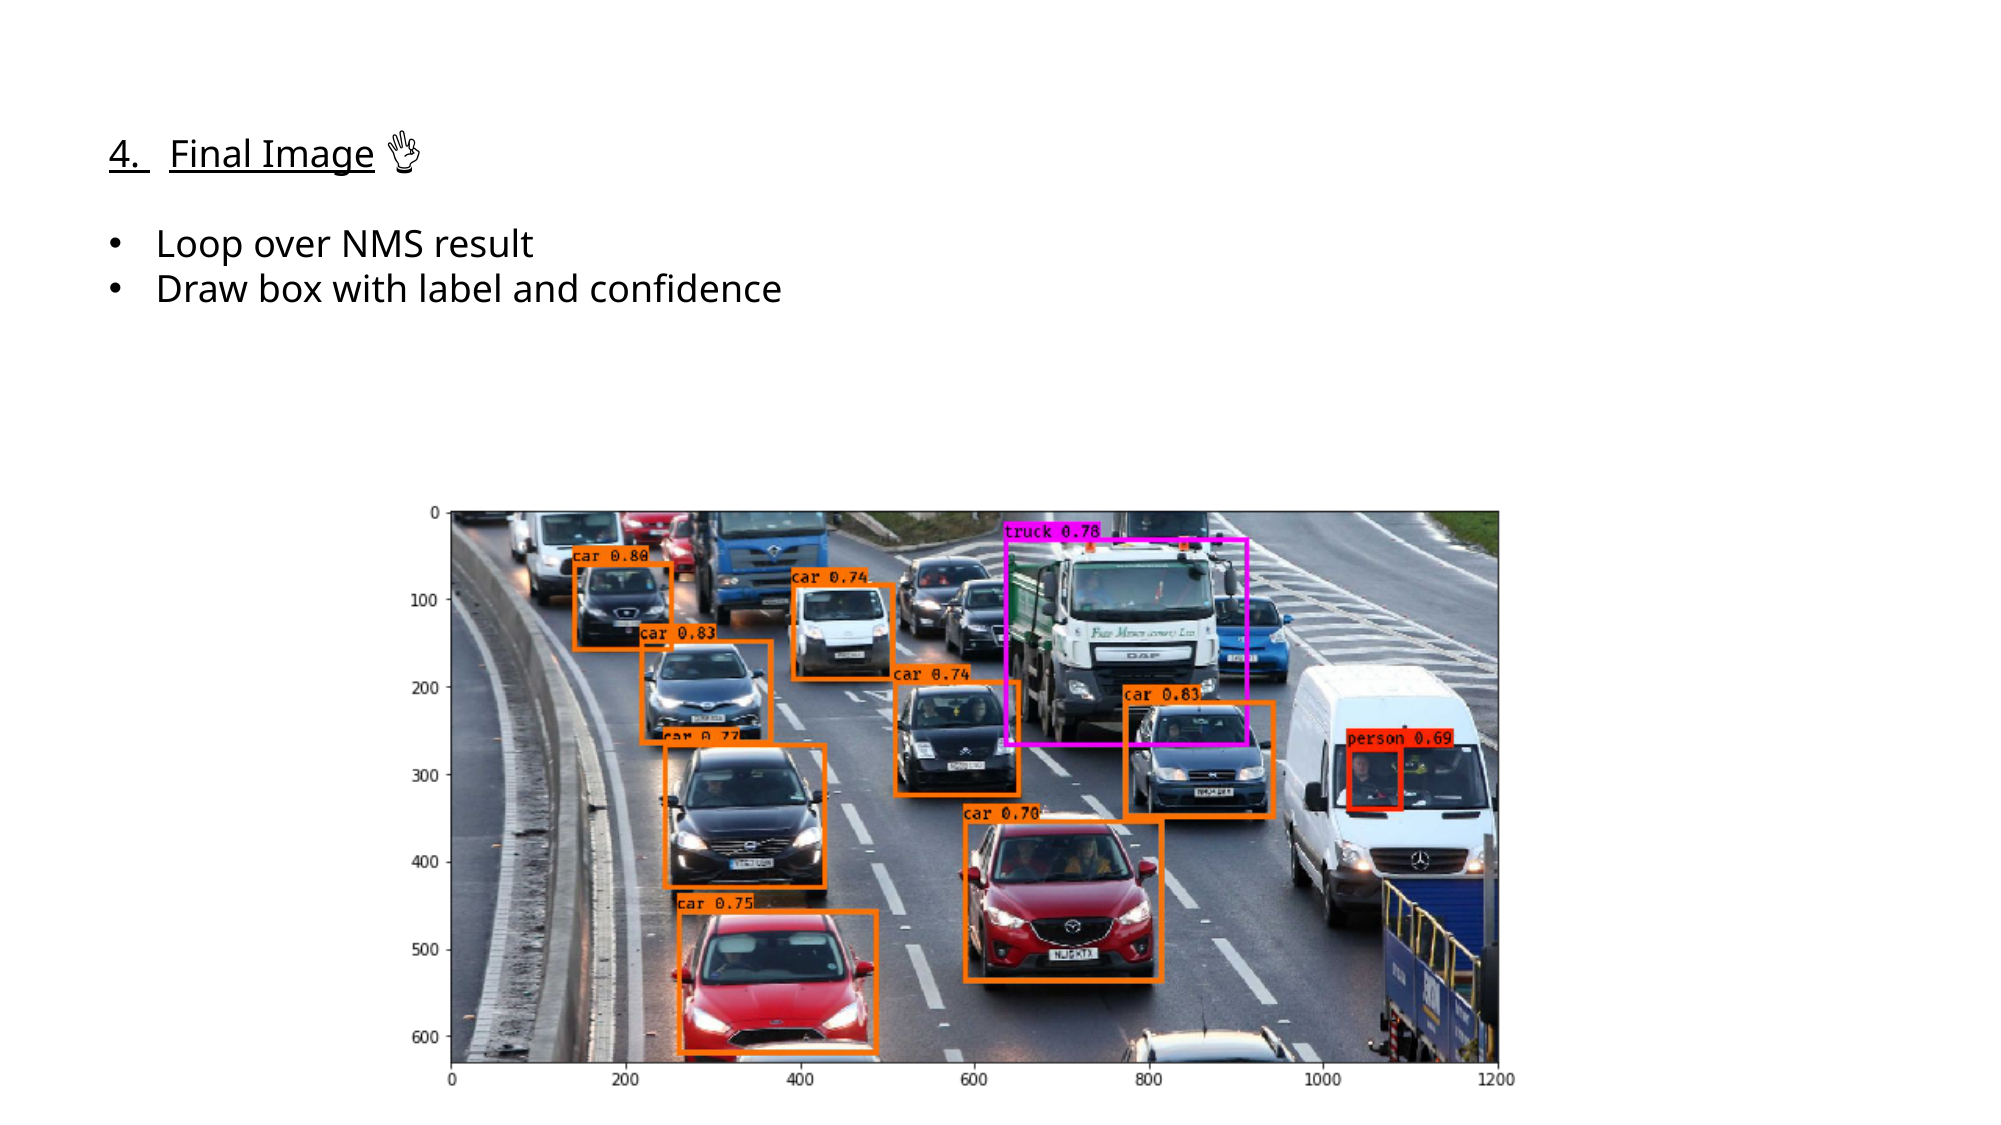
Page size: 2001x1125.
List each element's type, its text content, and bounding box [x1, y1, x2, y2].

picture [396, 497, 1538, 1103]
text_box 4. Final Image 👌 Loop over NMS result Draw box with label and confidence [93, 122, 1196, 588]
